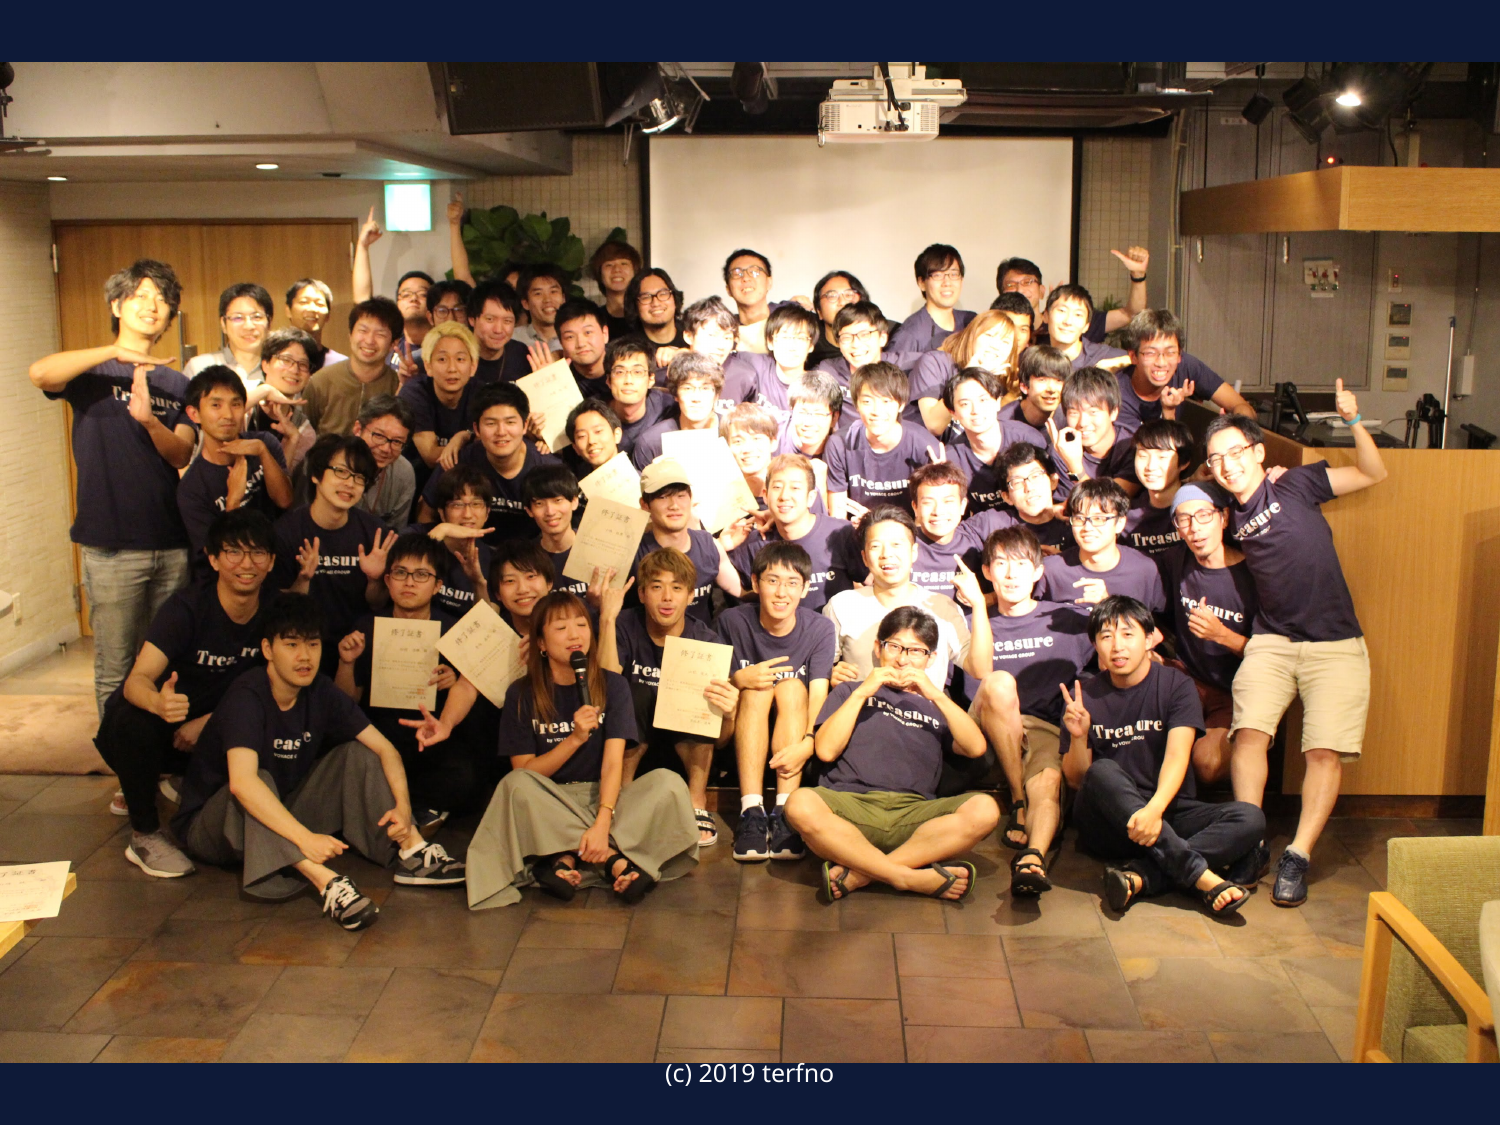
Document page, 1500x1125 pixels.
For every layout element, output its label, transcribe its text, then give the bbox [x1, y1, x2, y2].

footer (c) 2019 terfno [496, 1063, 1004, 1103]
picture [0, 62, 1500, 1063]
